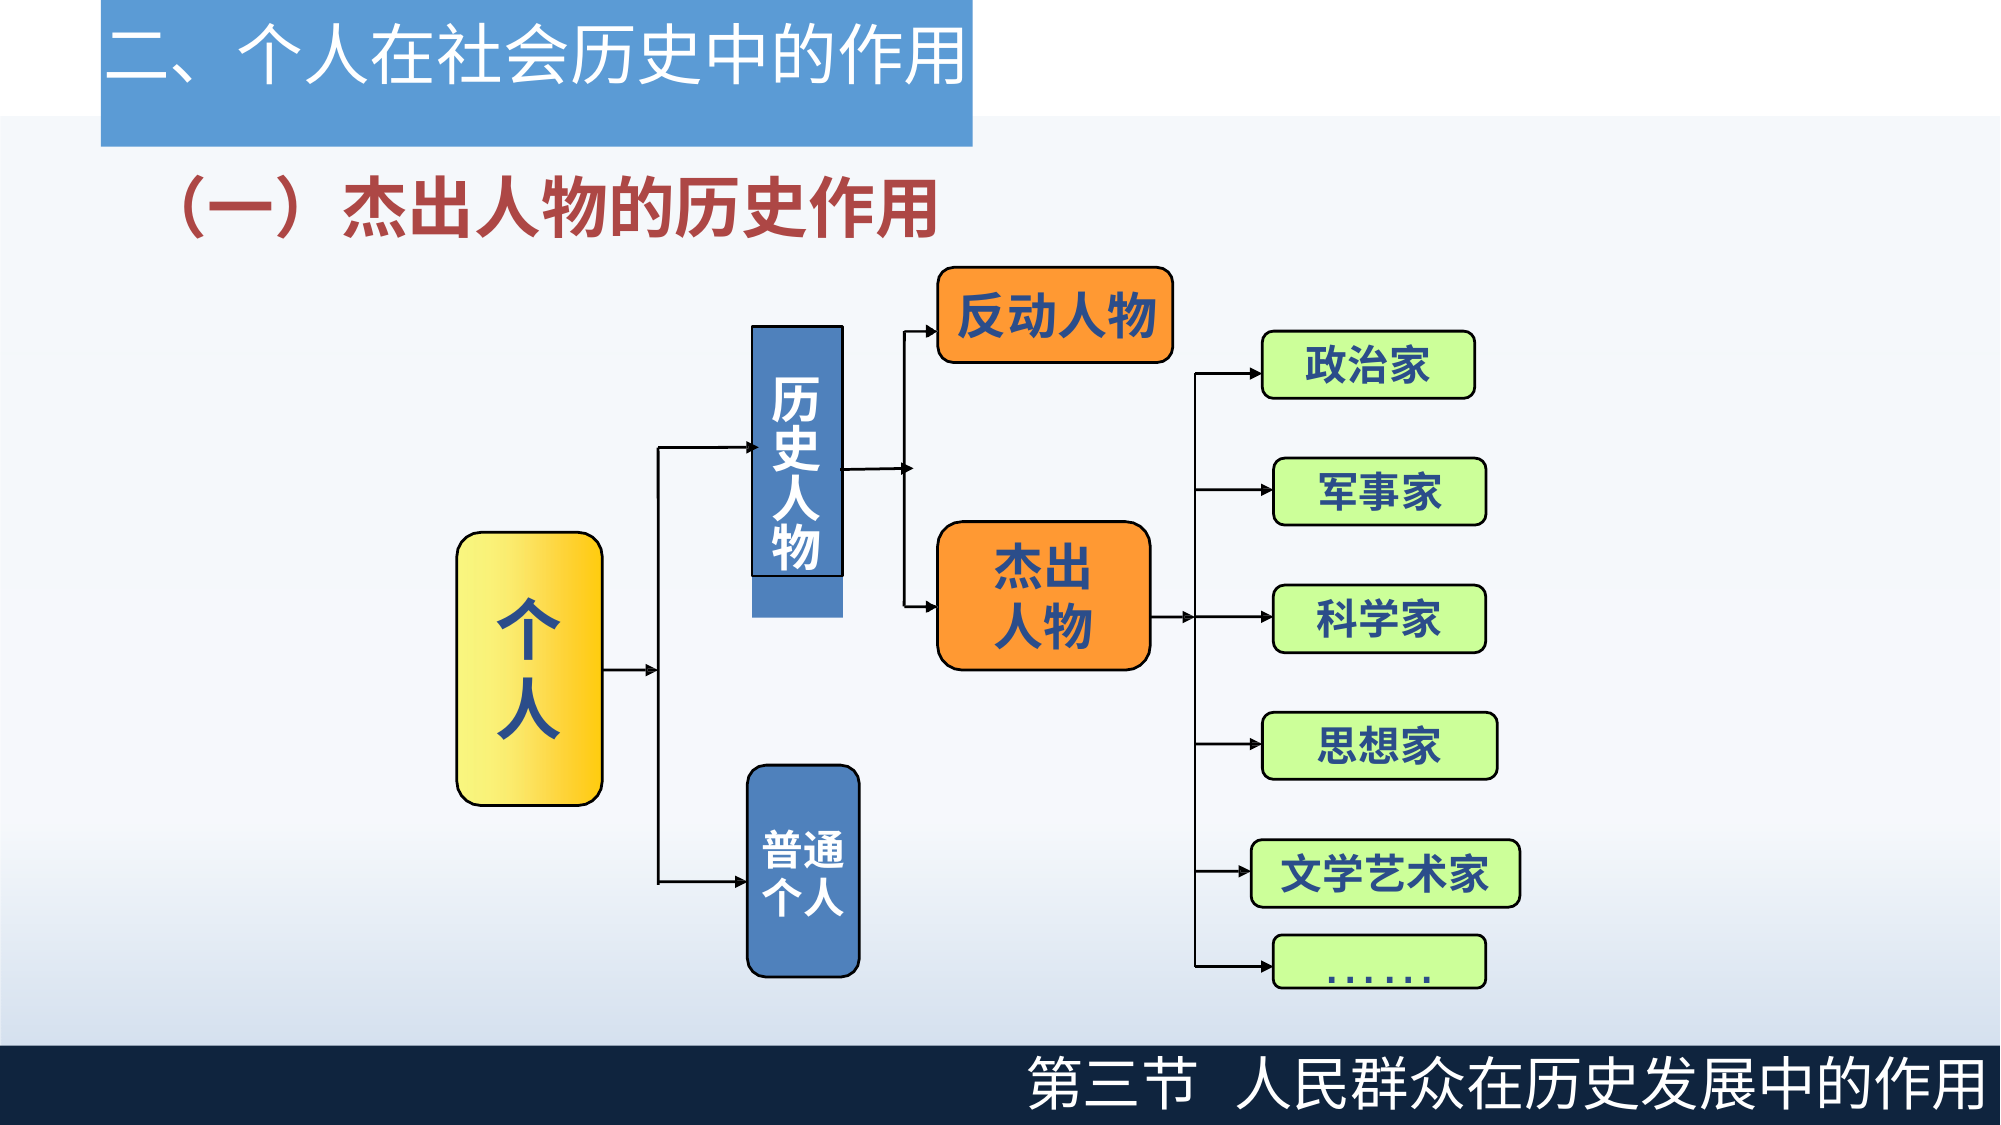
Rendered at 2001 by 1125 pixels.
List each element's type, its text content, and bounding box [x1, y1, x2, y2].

text_box [456, 532, 603, 806]
text_box 普通 个人 [759, 820, 848, 922]
text_box [1273, 934, 1319, 989]
text_box （一）杰出人物的历史作用 反动人物 [138, 163, 1158, 344]
text_box 思想家 [1314, 717, 1446, 770]
text_box [747, 765, 860, 978]
text_box [1251, 846, 1520, 908]
text_box 人民群众在历史发展中的作用 [1232, 1044, 1994, 1118]
text_box [1195, 737, 1263, 751]
text_box 科学家 [1314, 591, 1445, 644]
text_box [1273, 458, 1487, 526]
text_box [1273, 585, 1486, 653]
text_box [937, 521, 1151, 671]
text_box [602, 663, 658, 677]
text_box [905, 464, 914, 473]
title 二、个人在社会历史中的作用 [100, 0, 973, 147]
text_box …… [1319, 922, 1440, 995]
text_box [1195, 960, 1274, 973]
text_box [1150, 610, 1196, 624]
text_box [0, 116, 2000, 1045]
text_box [0, 1045, 2000, 1125]
text_box [1195, 483, 1274, 497]
text_box [840, 462, 904, 475]
text_box [658, 875, 748, 889]
text_box [1440, 934, 1486, 989]
text_box [752, 577, 843, 618]
text_box [1195, 610, 1274, 624]
text_box [1195, 367, 1263, 380]
text_box [1195, 865, 1252, 878]
text_box 第三节 [1022, 1044, 1202, 1118]
text_box [1262, 712, 1498, 780]
text_box [1262, 331, 1475, 399]
text_box [1252, 839, 1519, 845]
text_box [937, 267, 1173, 363]
text_box 政治家 [1303, 336, 1434, 389]
text_box 军事家 [1314, 463, 1446, 516]
text_box 杰出 人物 [991, 533, 1097, 656]
text_box 历 史 人 物 [752, 344, 843, 577]
text_box 个 人 [493, 585, 565, 748]
text_box 文学艺术家 [1252, 845, 1519, 898]
text_box [658, 441, 759, 454]
text_box [904, 600, 938, 613]
